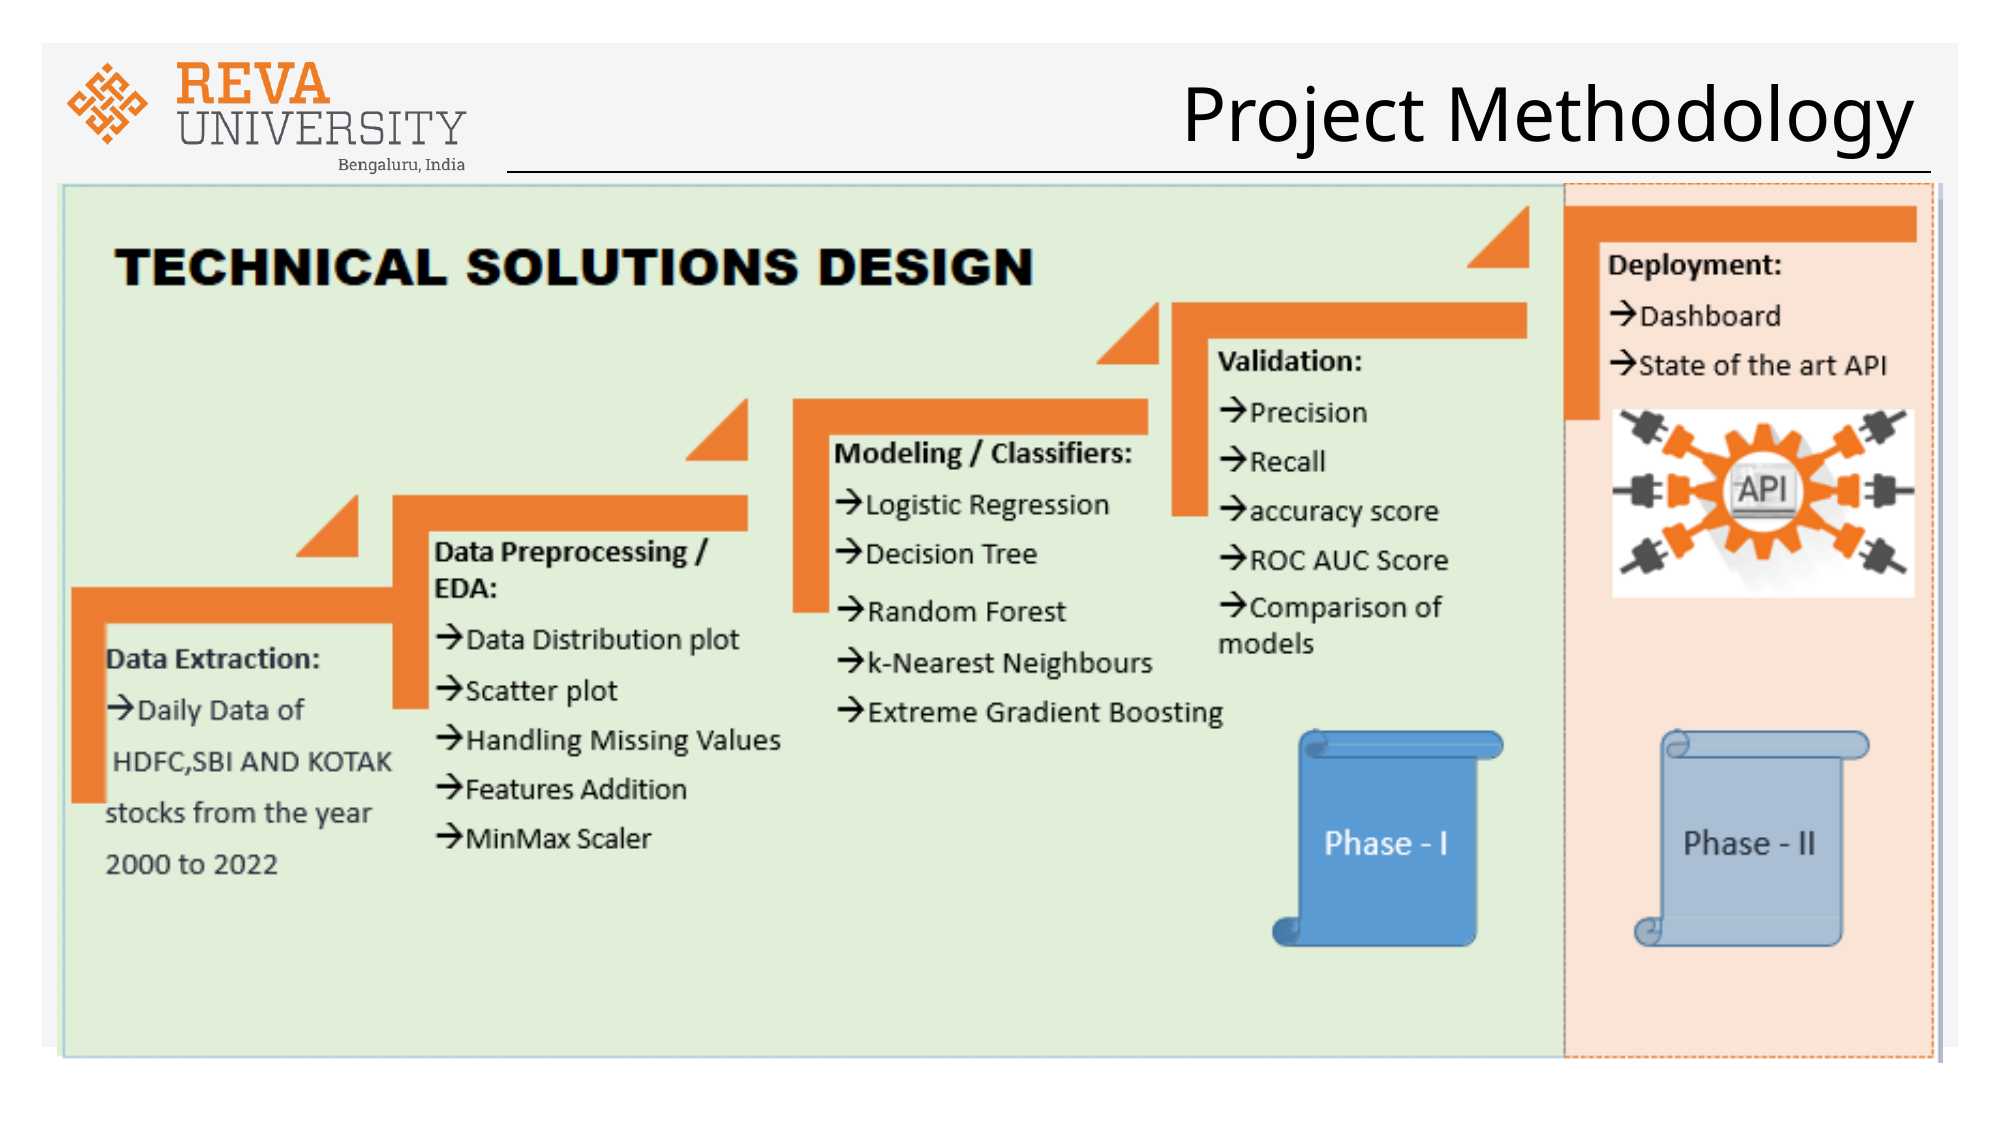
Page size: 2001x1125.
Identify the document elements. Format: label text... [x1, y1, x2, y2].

title Project Methodology [555, 62, 1931, 173]
picture [57, 183, 1943, 1063]
picture [65, 62, 467, 176]
